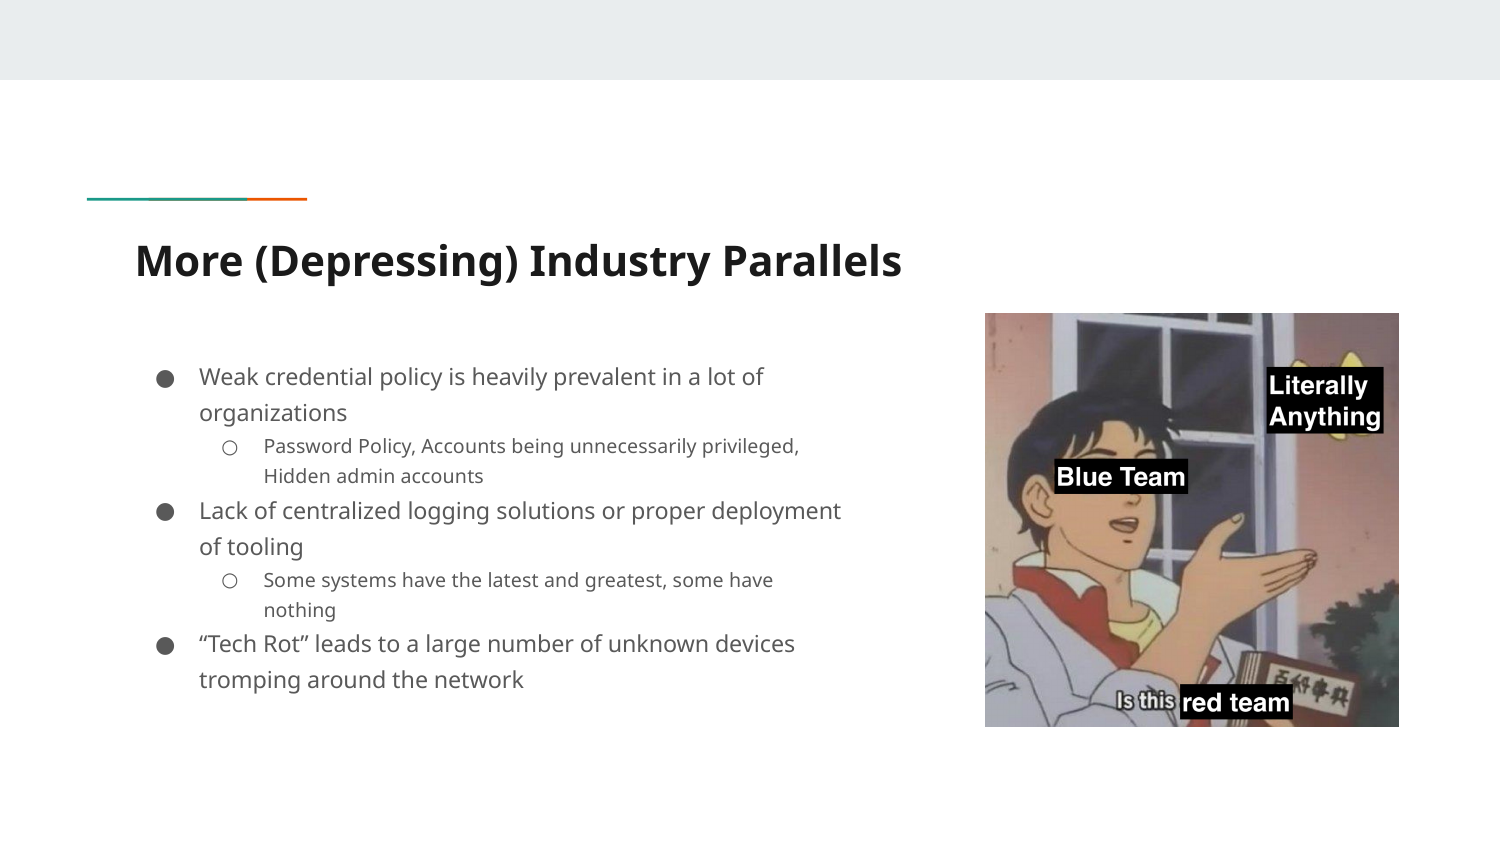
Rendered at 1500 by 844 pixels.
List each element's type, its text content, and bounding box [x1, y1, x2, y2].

list Weak credential policy is heavily prevalent in a lot of organizations Password Policy, Accounts being unnecessarily privileged, Hidden admin accounts Lack of centralized logging solutions or proper deployment of tooling Some systems have the latest and greatest, some have nothing “Tech Rot” leads to a large number of unknown devices tromping around the network [119, 341, 866, 712]
picture [984, 313, 1399, 728]
title More (Depressing) Industry Parallels [119, 216, 1381, 305]
